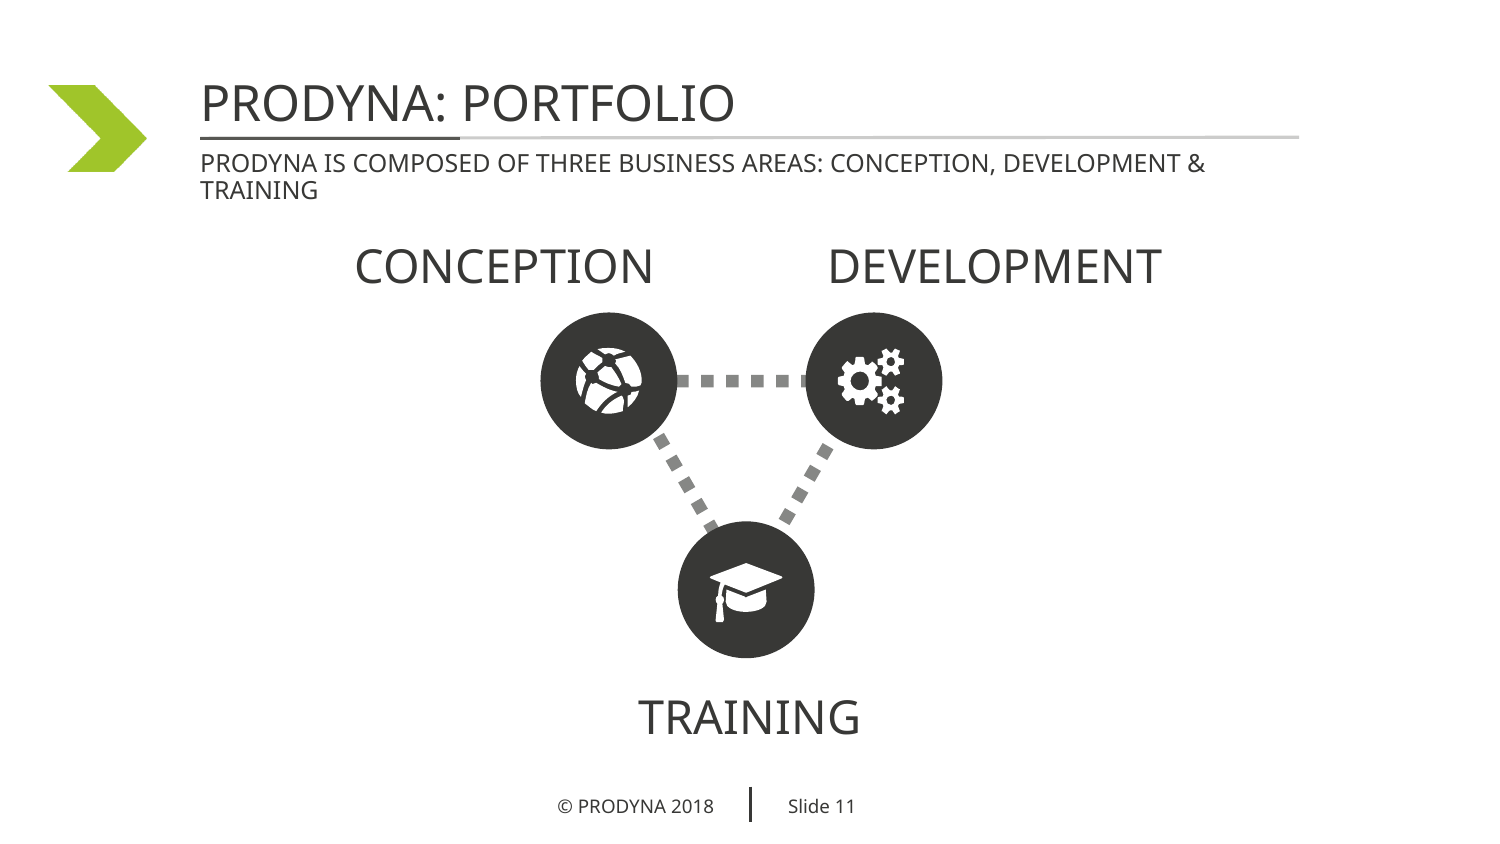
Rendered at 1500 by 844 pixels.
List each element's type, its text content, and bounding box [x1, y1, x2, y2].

text_box TRAINING [259, 680, 1241, 752]
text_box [540, 312, 943, 659]
list PRODYNA: portfolio [185, 71, 1299, 132]
text_box DEVELOPMENT [750, 228, 1241, 300]
picture [48, 85, 147, 172]
text_box CONCEPTION [259, 228, 750, 300]
list PRODYNA IS COMPOSED OF THREE BUSINESS AREAS: CONCEPTION, DEVELOPMENT & TRAINING [185, 143, 1298, 173]
